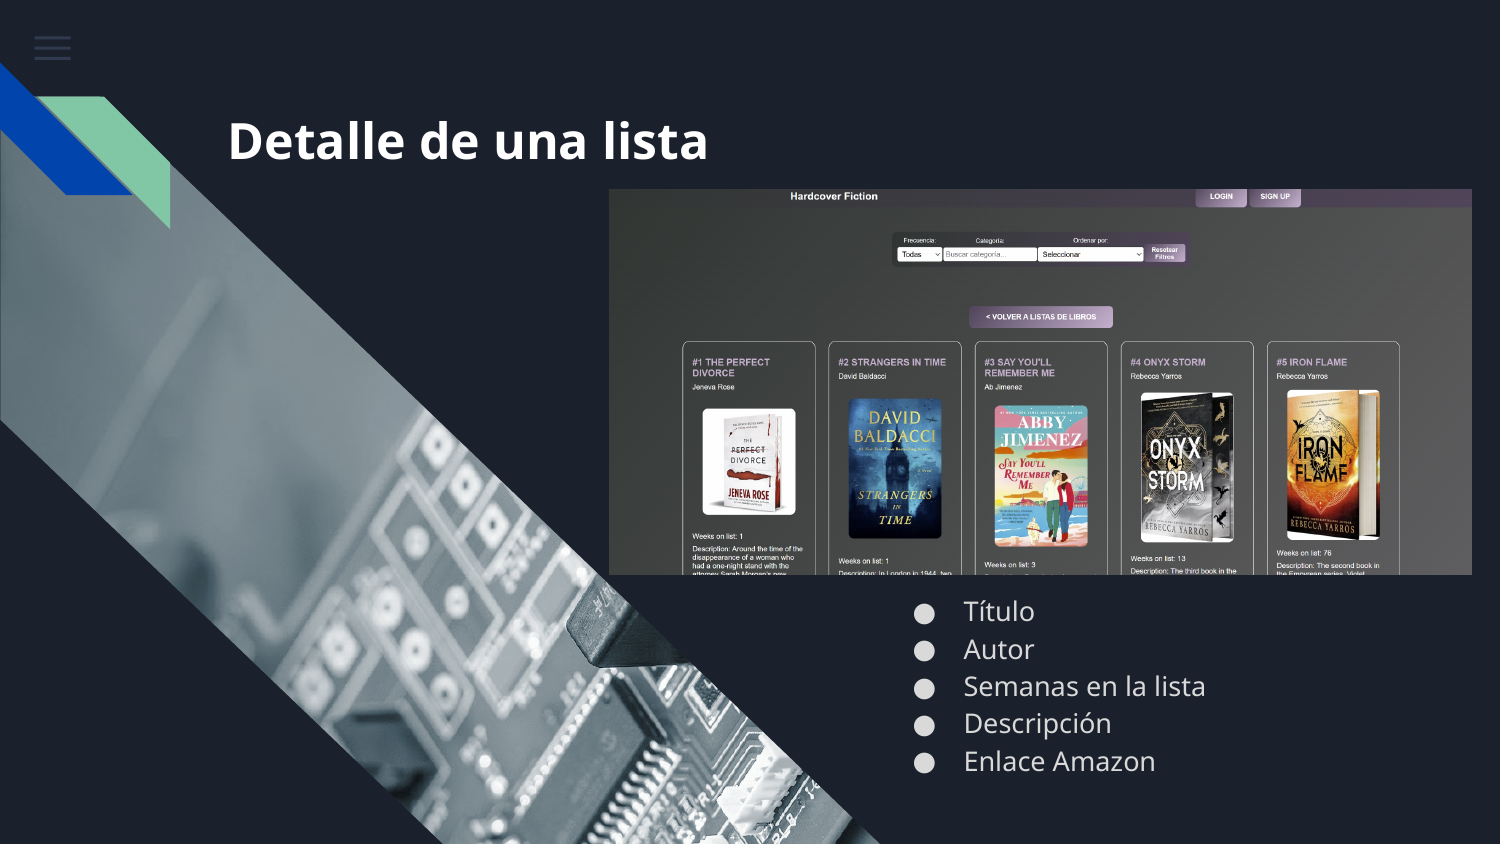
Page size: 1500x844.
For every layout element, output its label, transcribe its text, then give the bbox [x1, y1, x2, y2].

picture [0, 97, 880, 844]
picture [609, 189, 1472, 575]
title Detalle de una lista [212, 64, 1368, 215]
list Título Autor Semanas en la lista Descripción Enlace Amazon [873, 581, 1472, 836]
